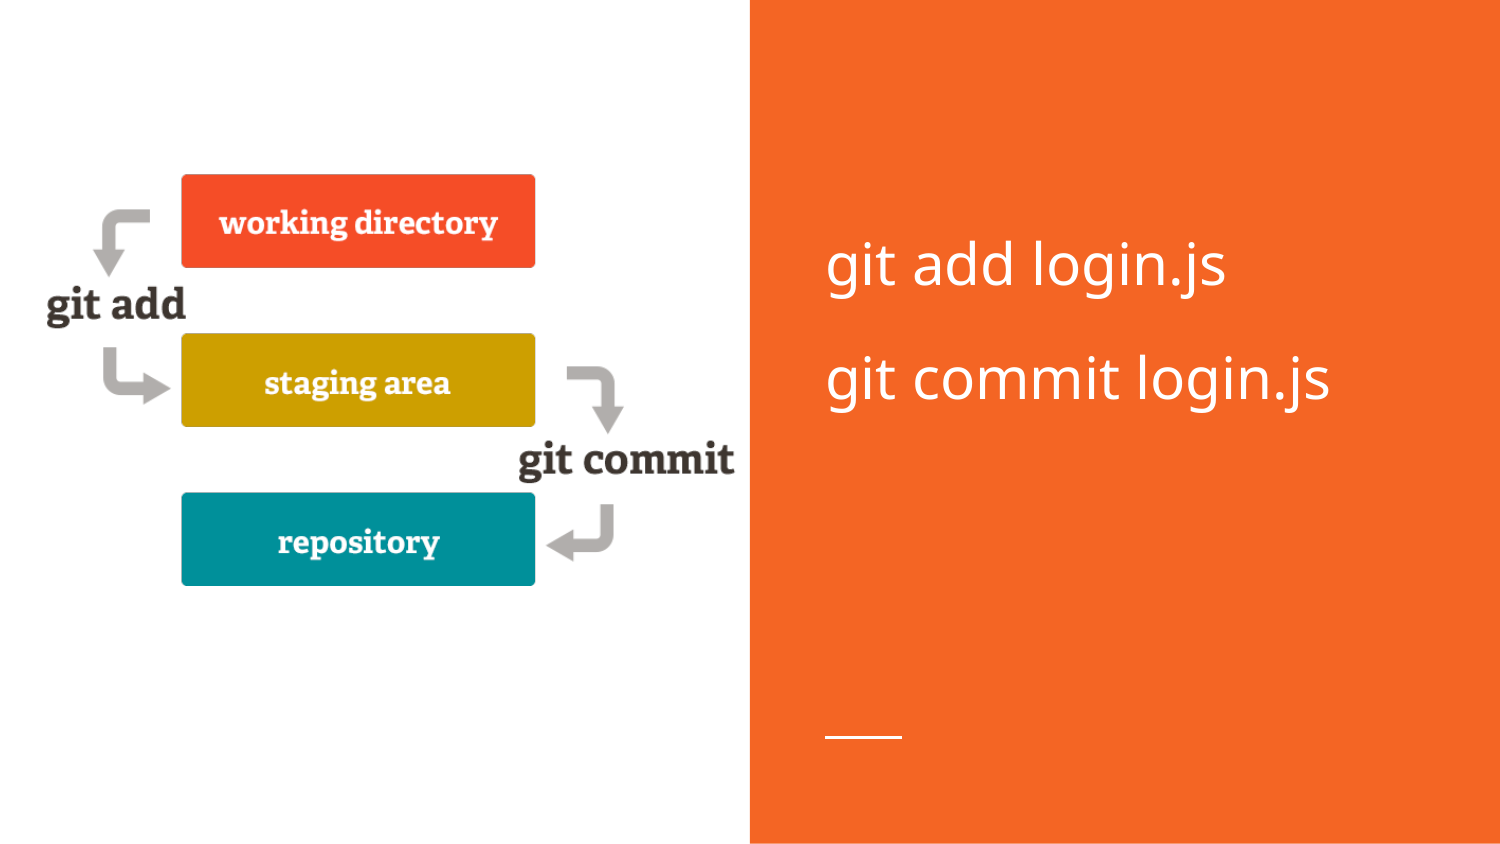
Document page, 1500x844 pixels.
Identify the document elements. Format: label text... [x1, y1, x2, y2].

picture [23, 166, 751, 586]
list git add login.js git commit login.js [810, 130, 1440, 725]
